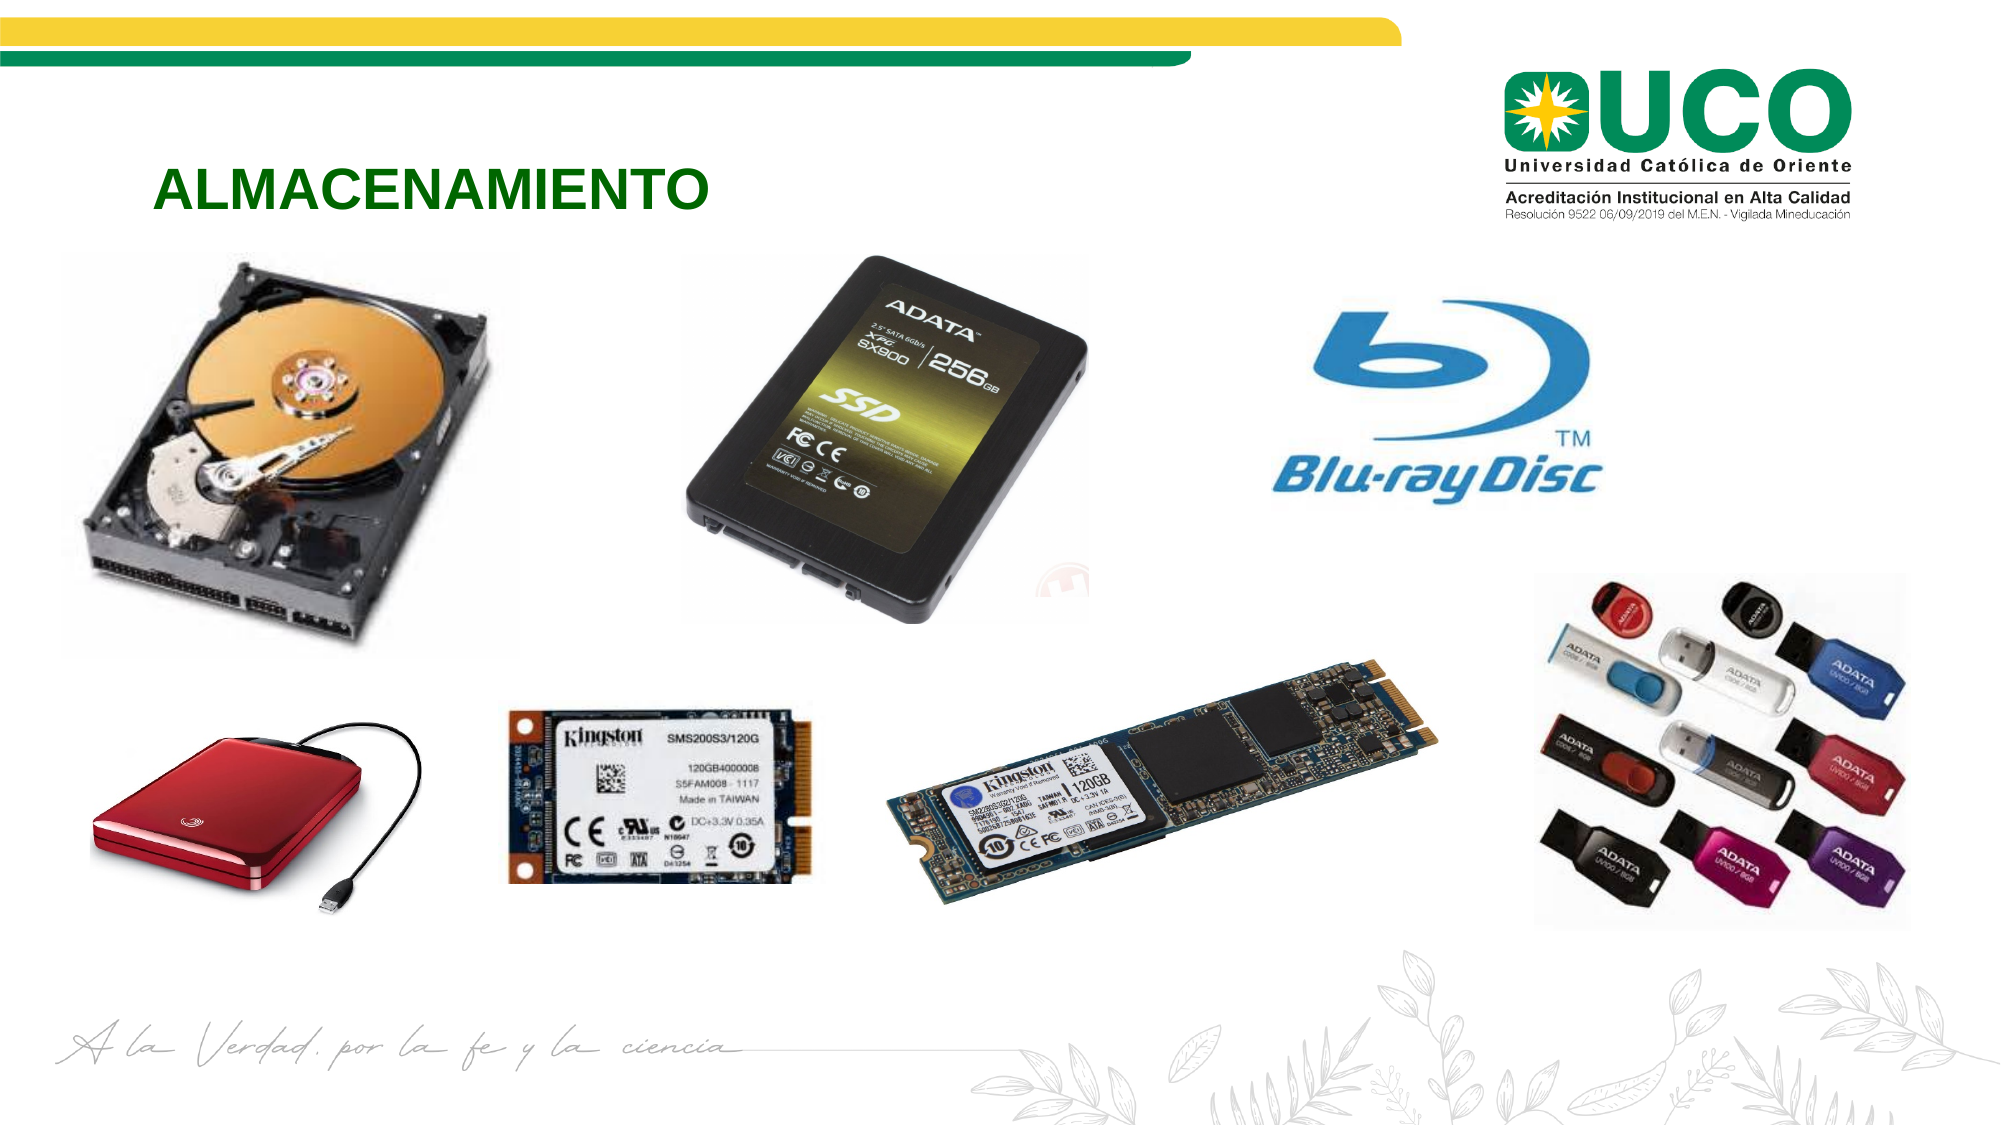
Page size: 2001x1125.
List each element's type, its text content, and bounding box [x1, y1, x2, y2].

title ALMACENAMIENTO [137, 82, 1425, 300]
picture [0, 0, 2001, 1125]
